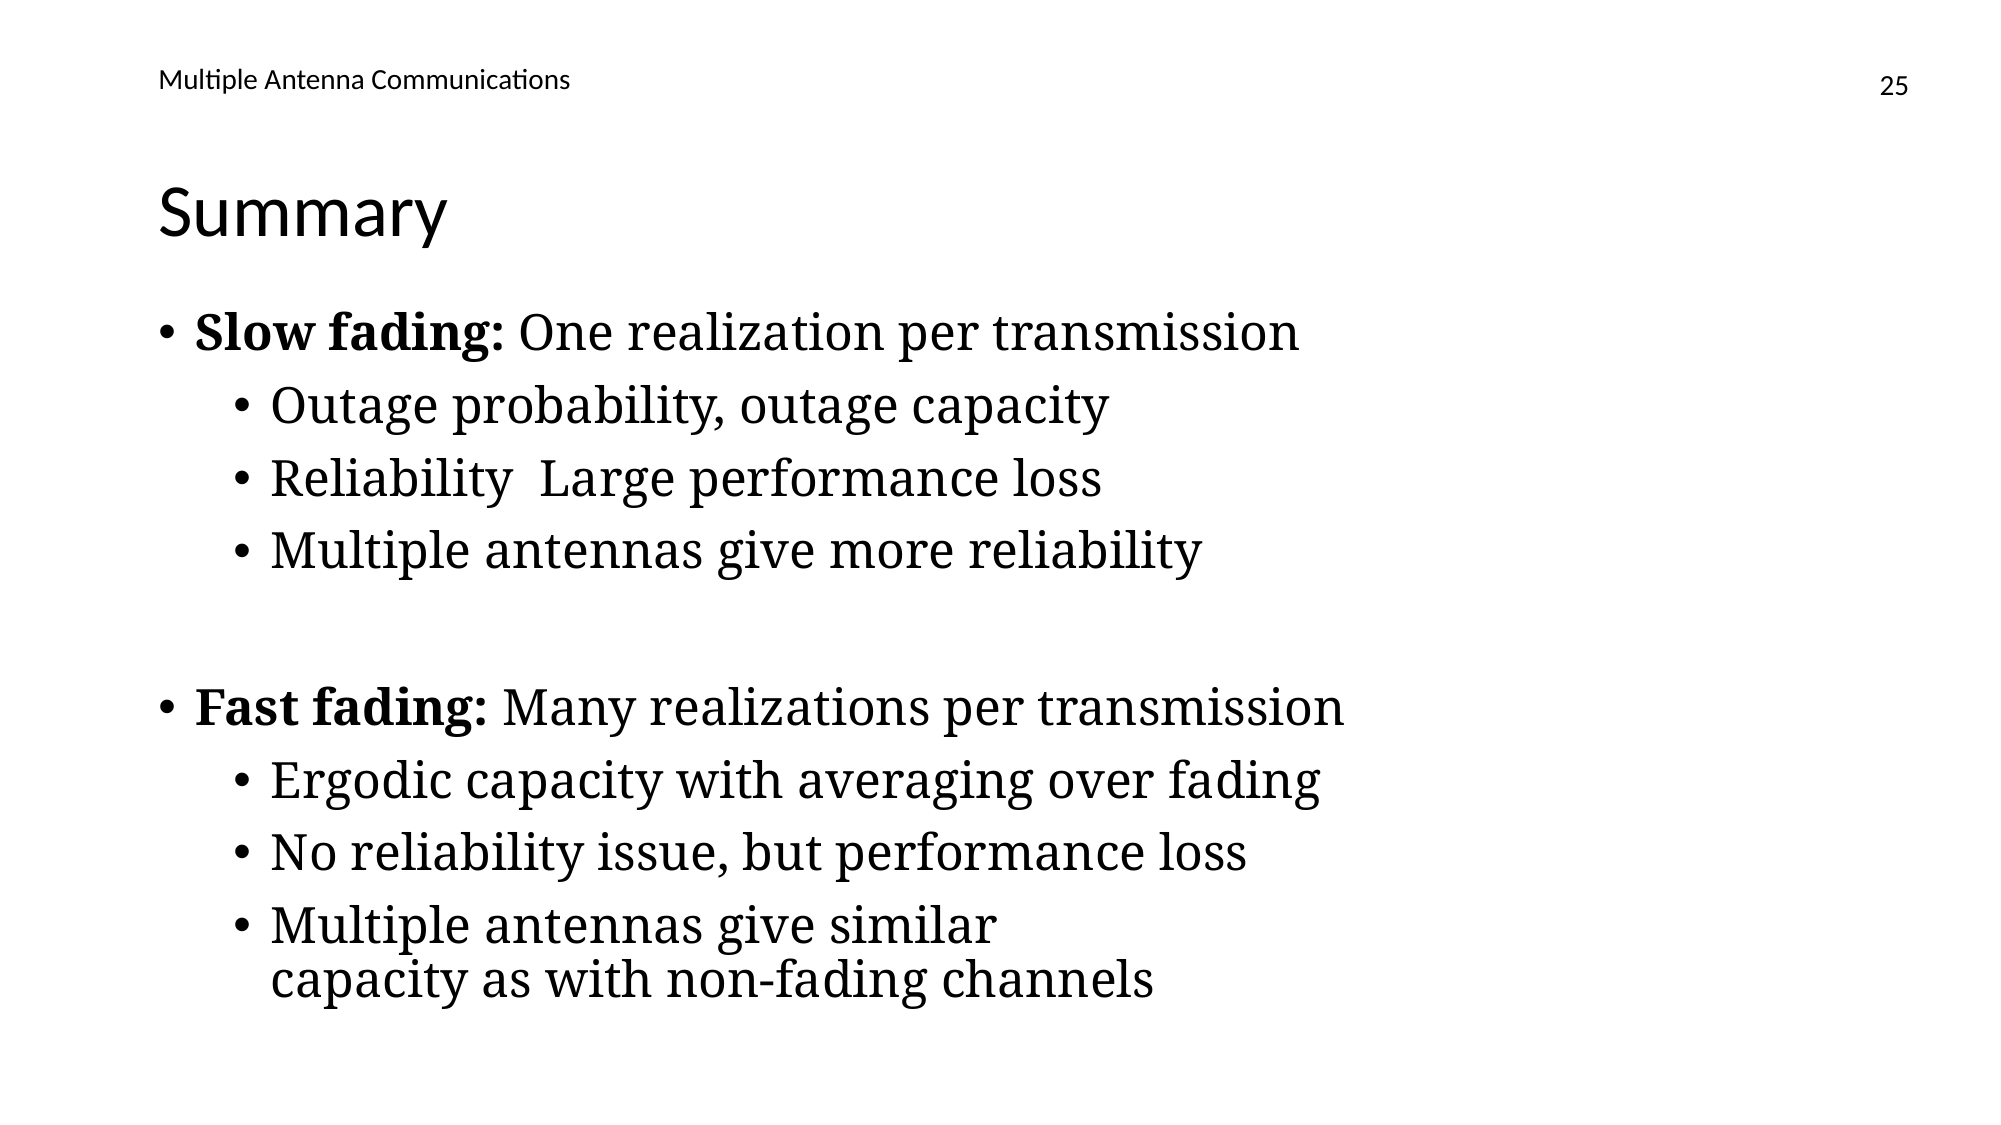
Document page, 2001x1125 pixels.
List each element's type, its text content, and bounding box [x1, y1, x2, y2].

title Summary [143, 163, 1924, 301]
slide_number 25 [1802, 59, 1924, 103]
footer Multiple Antenna Communications [143, 59, 1484, 103]
